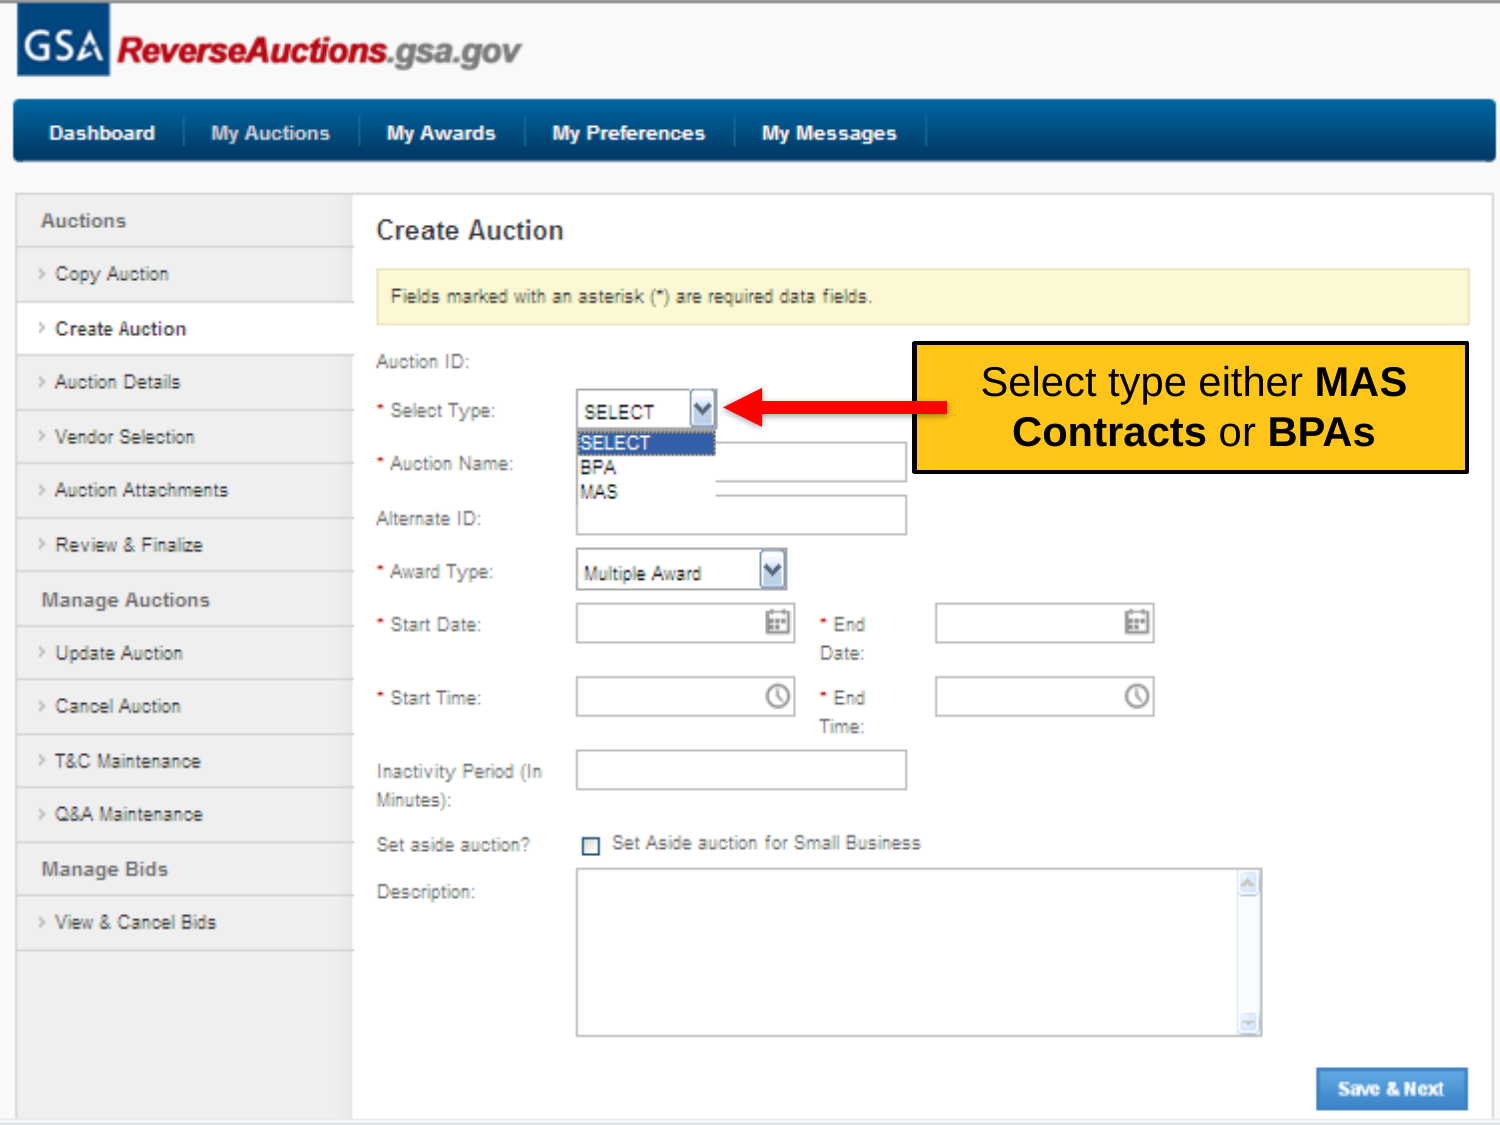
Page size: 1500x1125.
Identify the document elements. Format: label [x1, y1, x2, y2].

text_box [914, 342, 1468, 473]
picture [0, 0, 1500, 1125]
